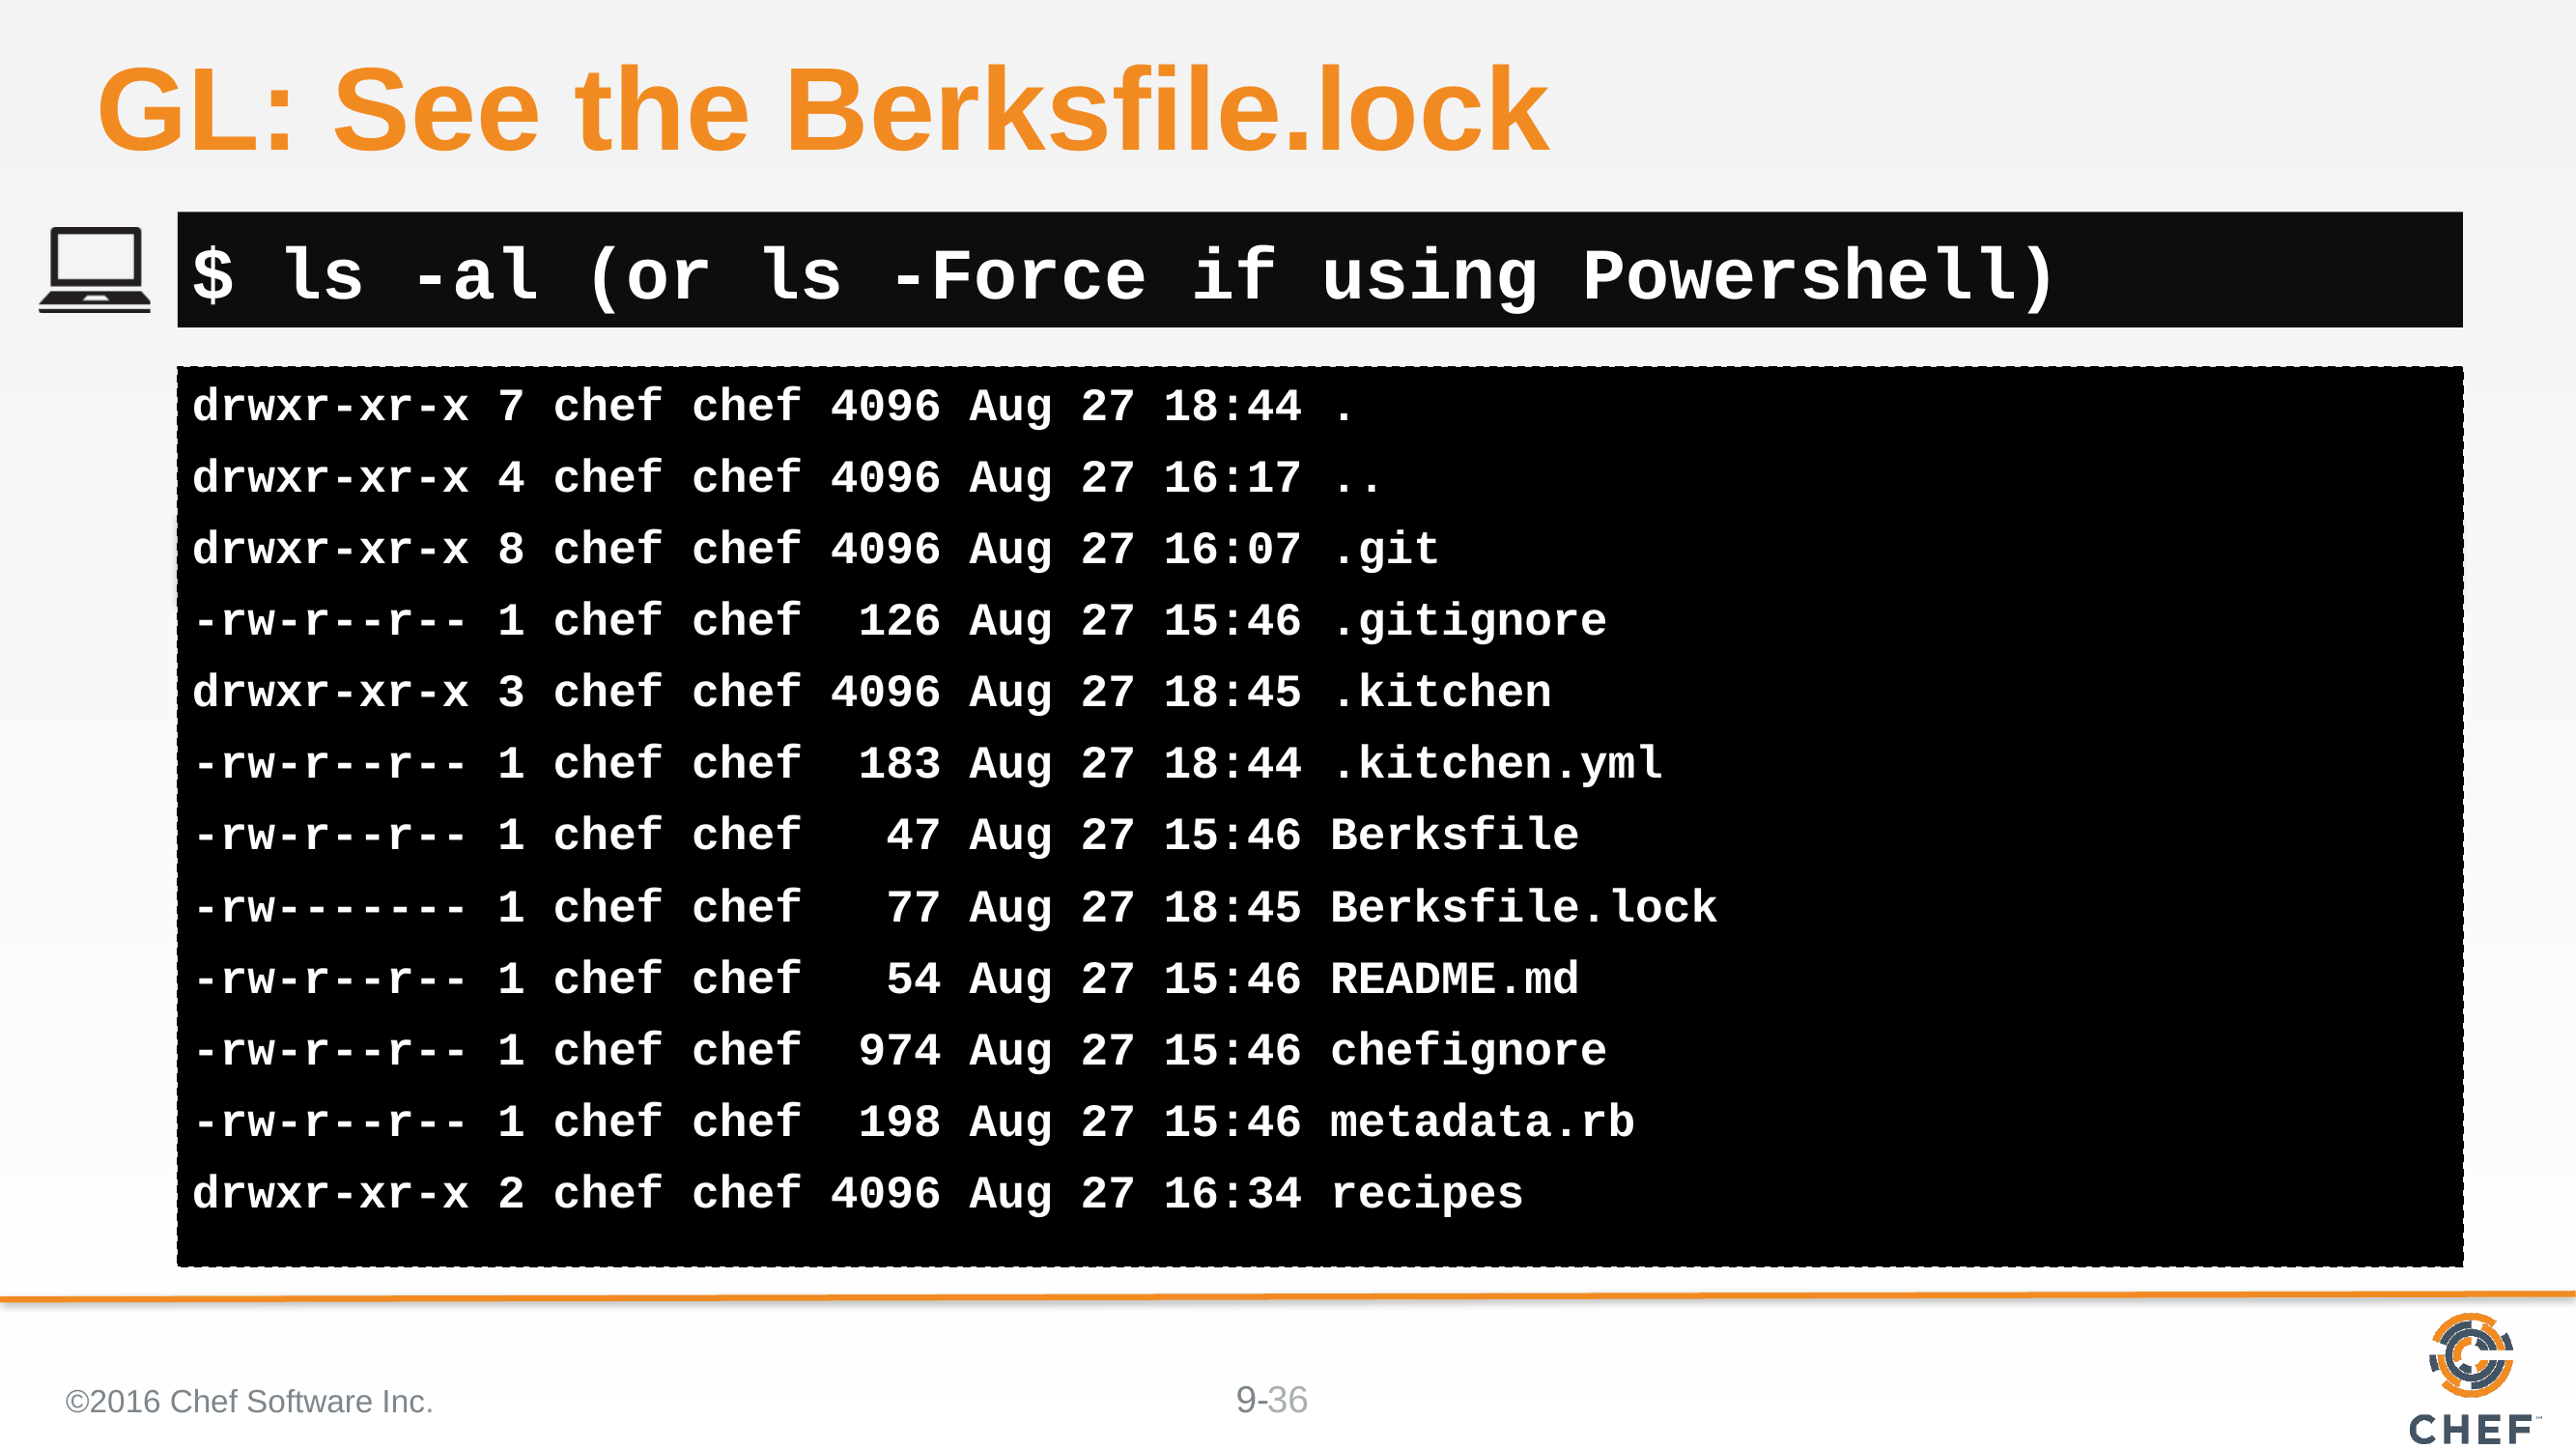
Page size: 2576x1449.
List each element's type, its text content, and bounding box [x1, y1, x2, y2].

footer ©2016 Chef Software Inc. [51, 1359, 952, 1440]
slide_number 36 [998, 1359, 1578, 1437]
title GL: See the Berksfile.lock [96, 48, 2463, 180]
picture [2399, 1297, 2550, 1449]
list $ ls -al (or ls -Force if using Powershell) [177, 212, 2463, 327]
list drwxr-xr-x 7 chef chef 4096 Aug 27 18:44 . drwxr-xr-x 4 chef chef 4096 Aug 27 16:17 .. drwxr-xr-x 8 chef chef 4096 Aug 27 16:07 .git -rw-r--r-- 1 chef chef 126 Aug 27 15:46 .gitignore drwxr-xr-x 3 chef chef 4096 Aug 27 18:45 .kitchen -rw-r--r-- 1 chef chef 183 Aug 27 18:44 .kitchen.yml -rw-r--r-- 1 chef chef 47 Aug 27 15:46 Berksfile -rw------- 1 chef chef 77 Aug 27 18:45 Berksfile.lock -rw-r--r-- 1 chef chef 54 Aug 27 15:46 README.md -rw-r--r-- 1 chef chef 974 Aug 27 15:46 chefignore -rw-r--r-- 1 chef chef 198 Aug 27 15:46 metadata.rb drwxr-xr-x 2 chef chef 4096 Aug 27 16:34 recipes [177, 366, 2464, 1267]
